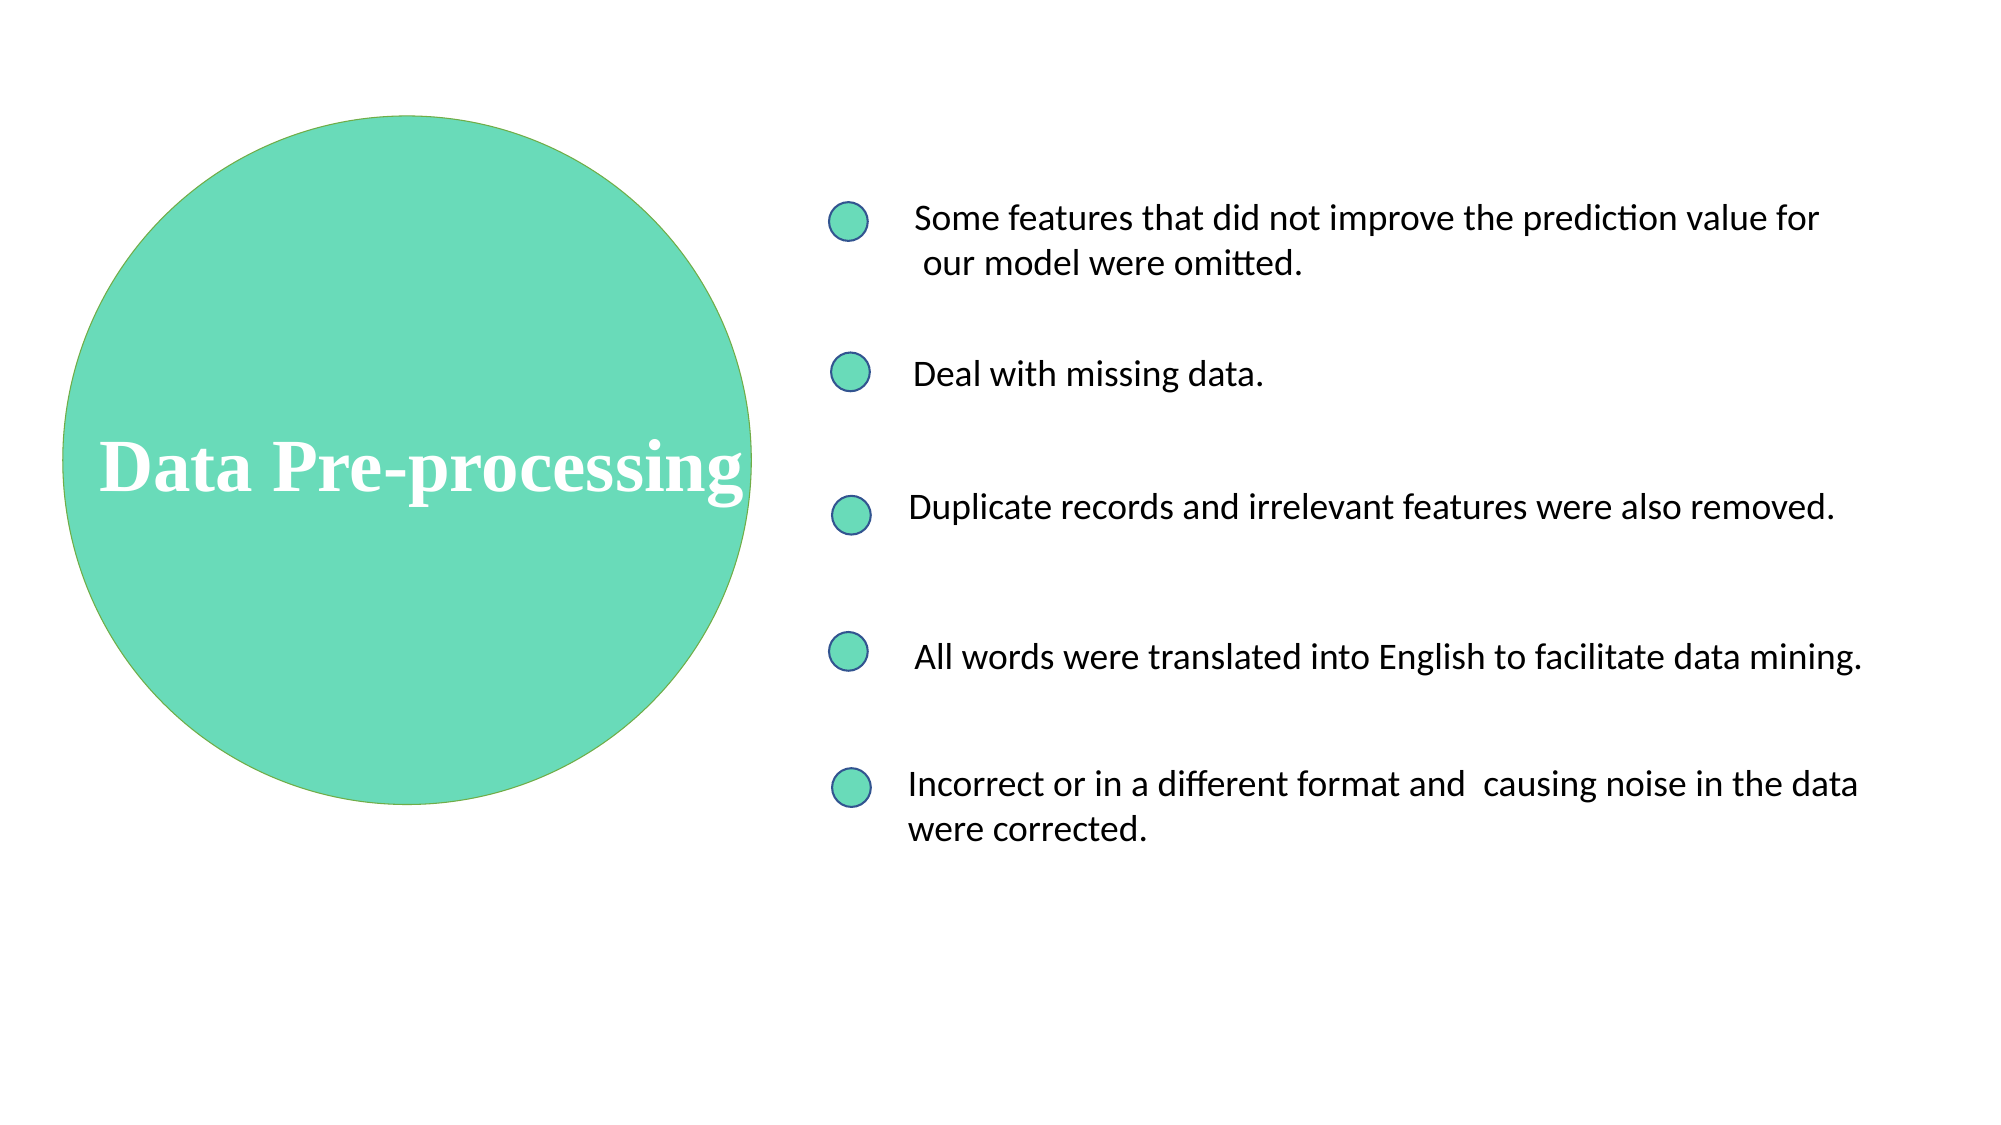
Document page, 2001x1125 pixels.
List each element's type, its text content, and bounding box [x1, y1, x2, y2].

text_box Deal with missing data. [898, 341, 1289, 402]
text_box Data Pre-processing [84, 409, 760, 514]
text_box Duplicate records and irrelevant features were also removed. [894, 474, 1894, 580]
text_box Some features that did not improve the prediction value for our model were omitted. [899, 185, 1836, 290]
text_box [827, 201, 869, 242]
text_box All words were translated into English to facilitate data mining. [899, 624, 1888, 685]
text_box [62, 115, 749, 806]
text_box Incorrect or in a different format and causing noise in the data were corrected. [893, 751, 1894, 857]
text_box [831, 767, 872, 808]
text_box [827, 630, 869, 672]
text_box [830, 351, 871, 393]
text_box [830, 494, 872, 536]
